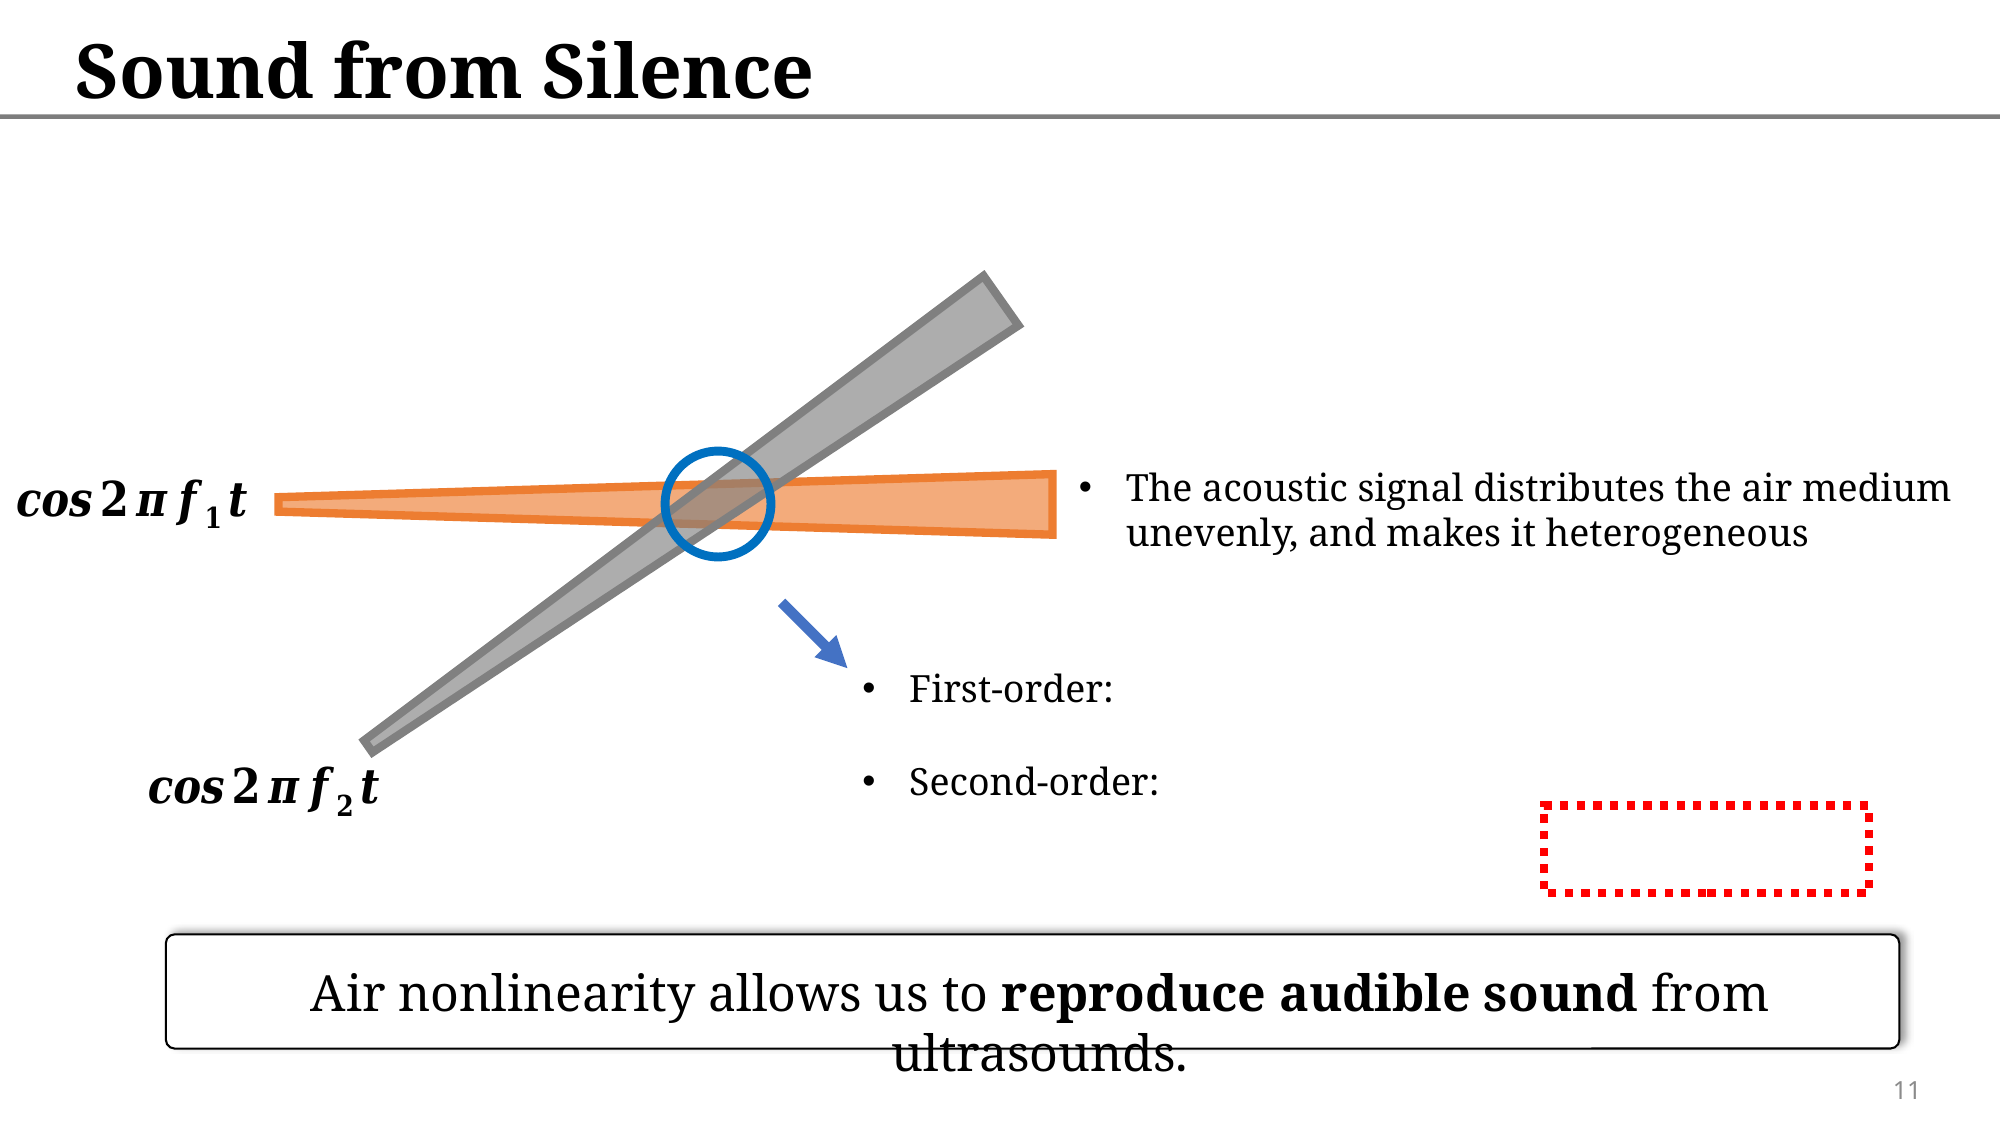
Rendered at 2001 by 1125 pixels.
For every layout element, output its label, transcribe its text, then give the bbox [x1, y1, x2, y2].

text_box [1543, 804, 1870, 894]
text_box The acoustic signal distributes the air medium unevenly, and makes it heterogeneous [989, 456, 1984, 562]
text_box [767, 474, 989, 534]
slide_number 11 [1486, 1072, 1937, 1111]
text_box [743, 274, 1020, 491]
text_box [781, 602, 848, 669]
text_box [664, 450, 772, 558]
text_box [362, 514, 685, 754]
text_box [165, 934, 1900, 1049]
title Sound from Silence [60, 0, 1786, 148]
text_box [277, 484, 667, 524]
